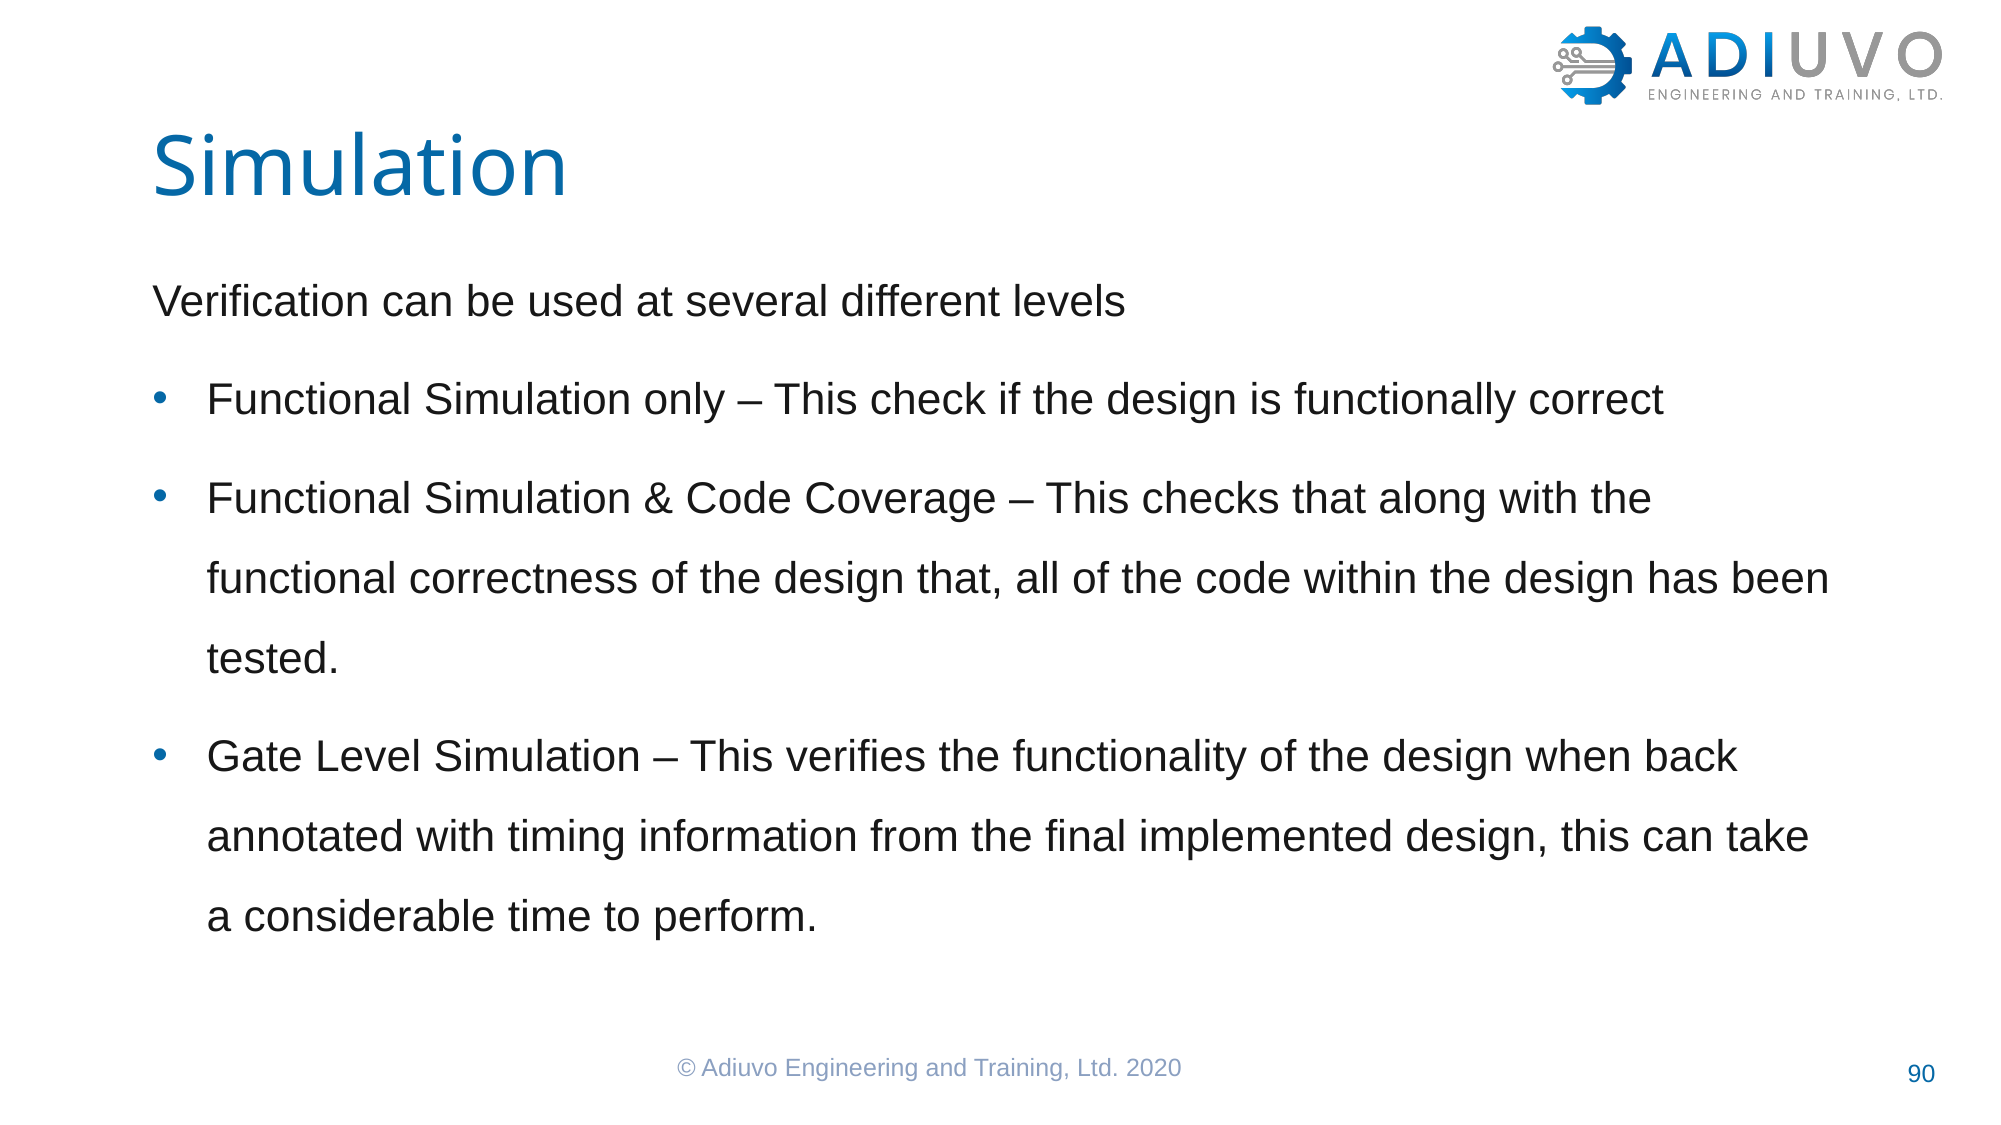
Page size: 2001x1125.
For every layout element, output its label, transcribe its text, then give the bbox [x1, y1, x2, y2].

footer © Adiuvo Engineering and Training, Ltd. 2020 [662, 1036, 1338, 1097]
slide_number 90 [1500, 1042, 1951, 1103]
list Verification can be used at several different levels Functional Simulation only – This check if the design is functionally correct Functional Simulation & Code Coverage – This checks that along with the functional correctness of the design that, all of the code within the design has been tested. Gate Level Simulation – This verifies the functionality of the design when back annotated with timing information from the final implemented design, this can take a considerable time to perform. [137, 237, 1863, 952]
picture [1549, 15, 1949, 119]
title Simulation [137, 59, 1863, 237]
